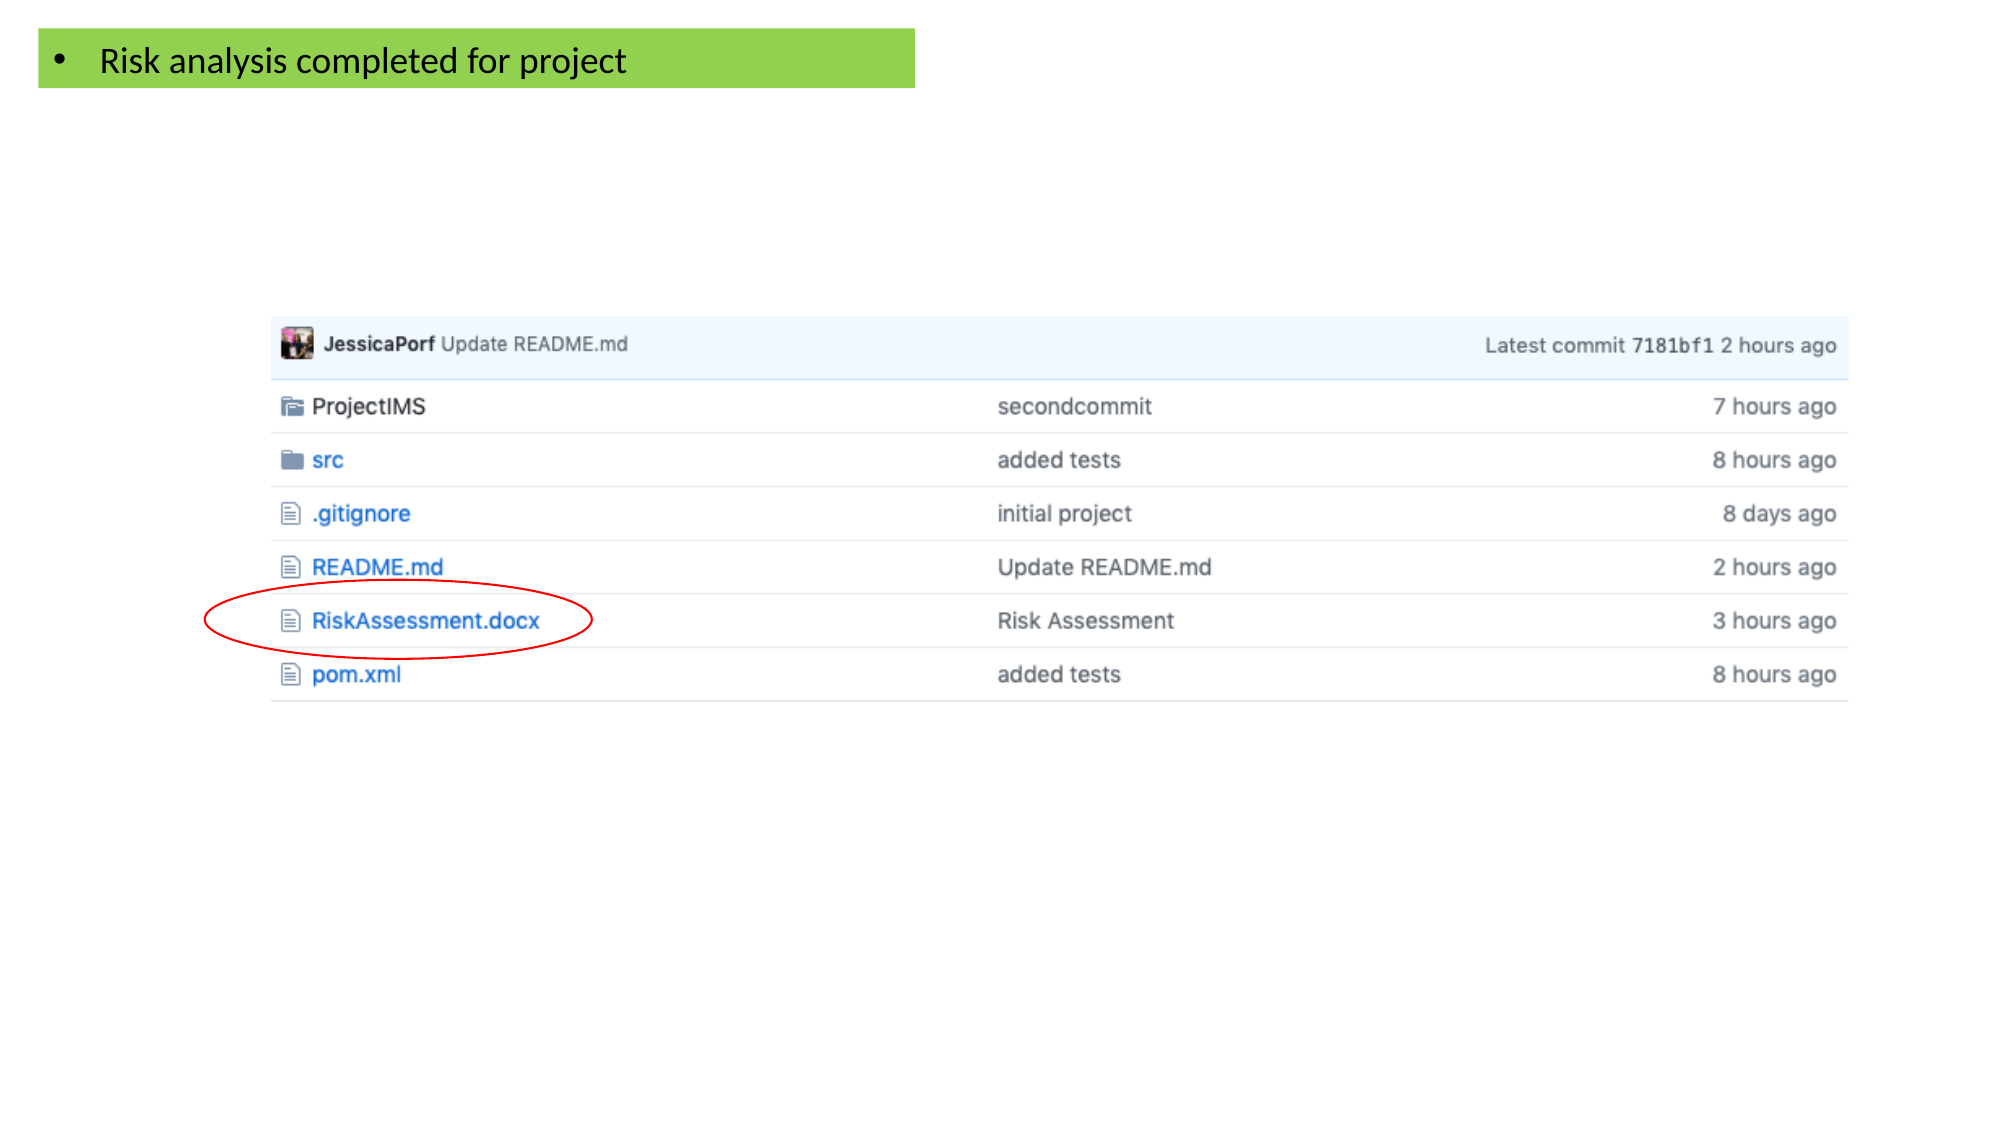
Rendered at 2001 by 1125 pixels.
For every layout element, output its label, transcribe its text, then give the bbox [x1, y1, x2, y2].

picture [271, 316, 1849, 706]
text_box Risk analysis completed for project [38, 28, 915, 89]
text_box [203, 588, 271, 651]
